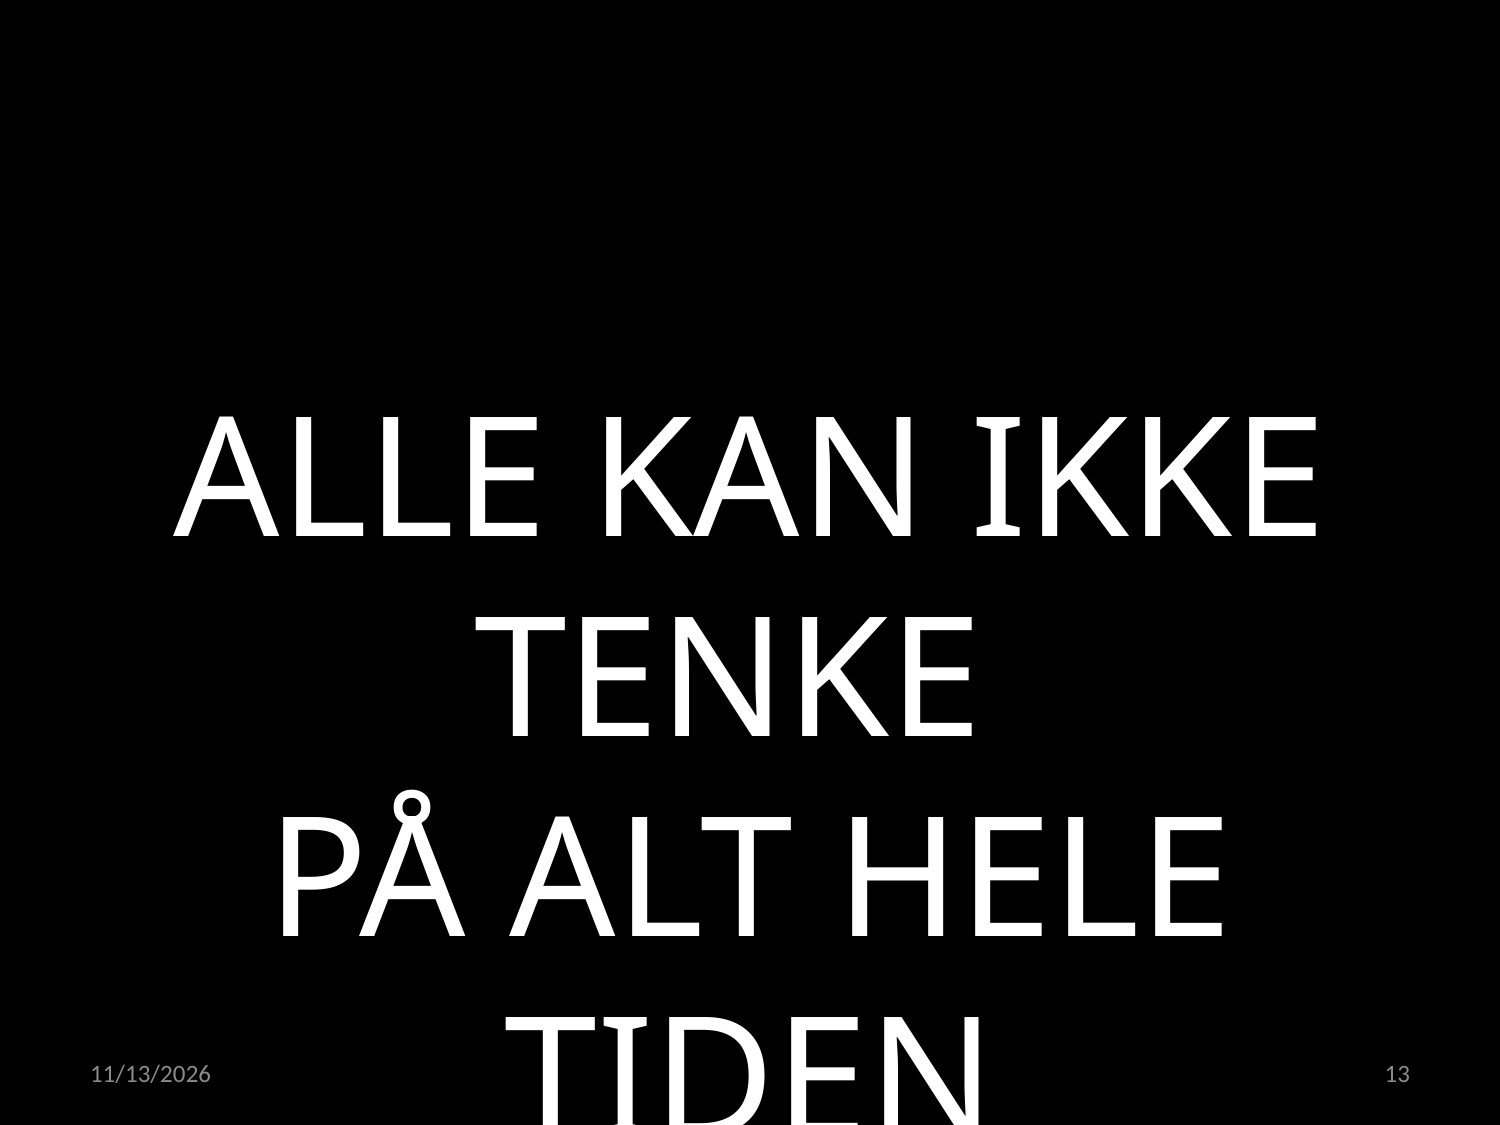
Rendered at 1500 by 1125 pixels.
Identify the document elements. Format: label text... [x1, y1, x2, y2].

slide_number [75, 1042, 425, 1103]
slide_number 13 [1074, 1042, 1425, 1103]
text_box ALLE KAN IKKE TENKE PÅ ALT HELE TIDEN [0, 361, 1500, 464]
